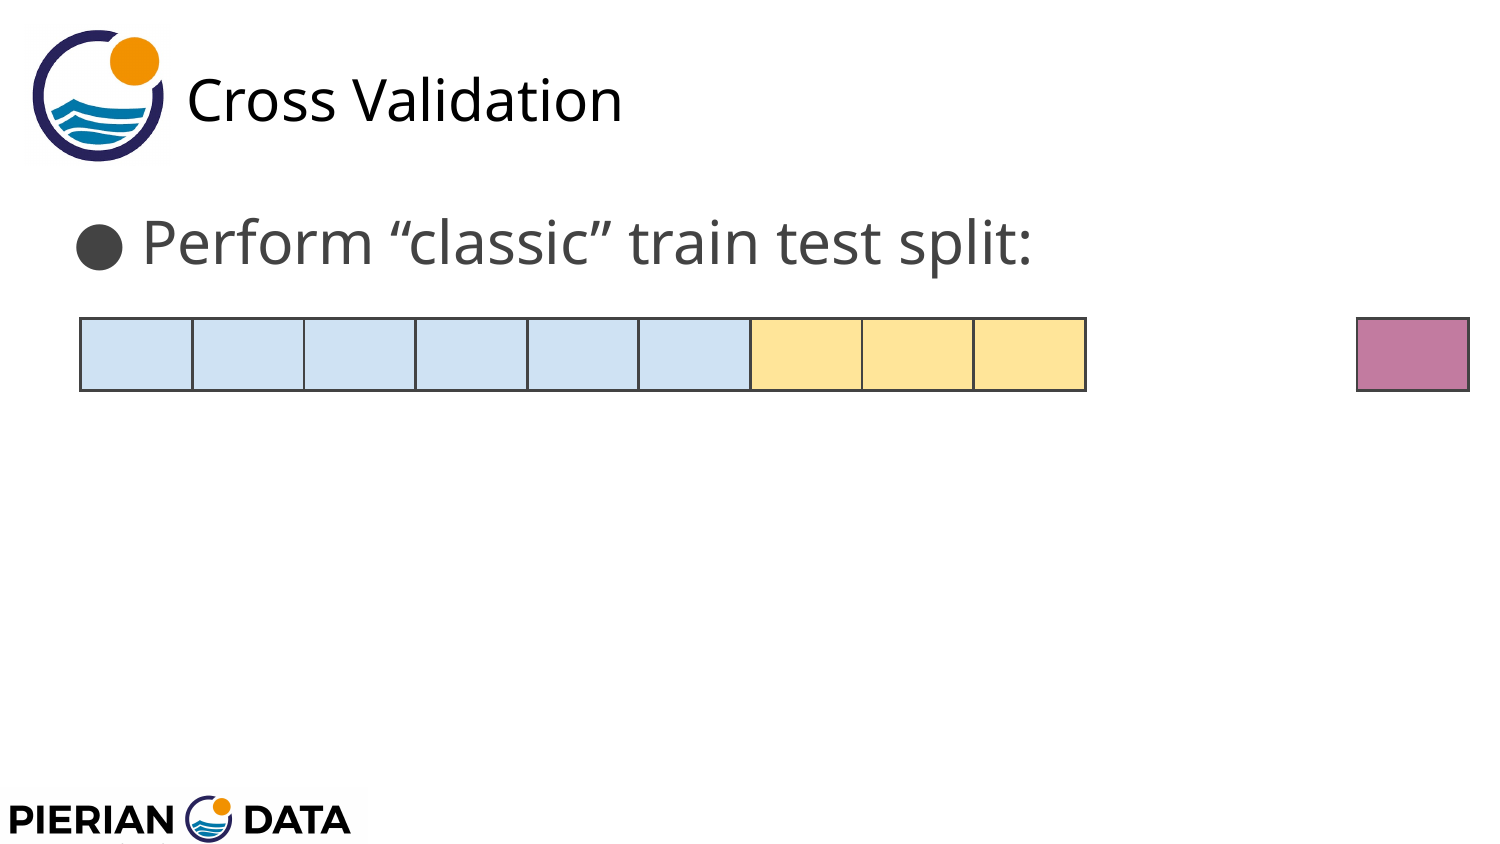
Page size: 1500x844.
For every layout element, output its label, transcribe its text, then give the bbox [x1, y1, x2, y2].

table_header [975, 320, 1084, 389]
table_header [1358, 320, 1467, 389]
table_header [640, 320, 749, 389]
title Cross Validation [176, 48, 1449, 143]
table_header [529, 320, 637, 389]
table_header [82, 320, 191, 389]
picture [0, 787, 368, 844]
picture [24, 24, 172, 167]
table_header [305, 320, 414, 389]
table_header [863, 320, 972, 389]
table_header [194, 320, 303, 389]
list Perform “classic” train test split: [51, 189, 1476, 750]
table_header [752, 320, 861, 389]
table_header [417, 320, 526, 389]
